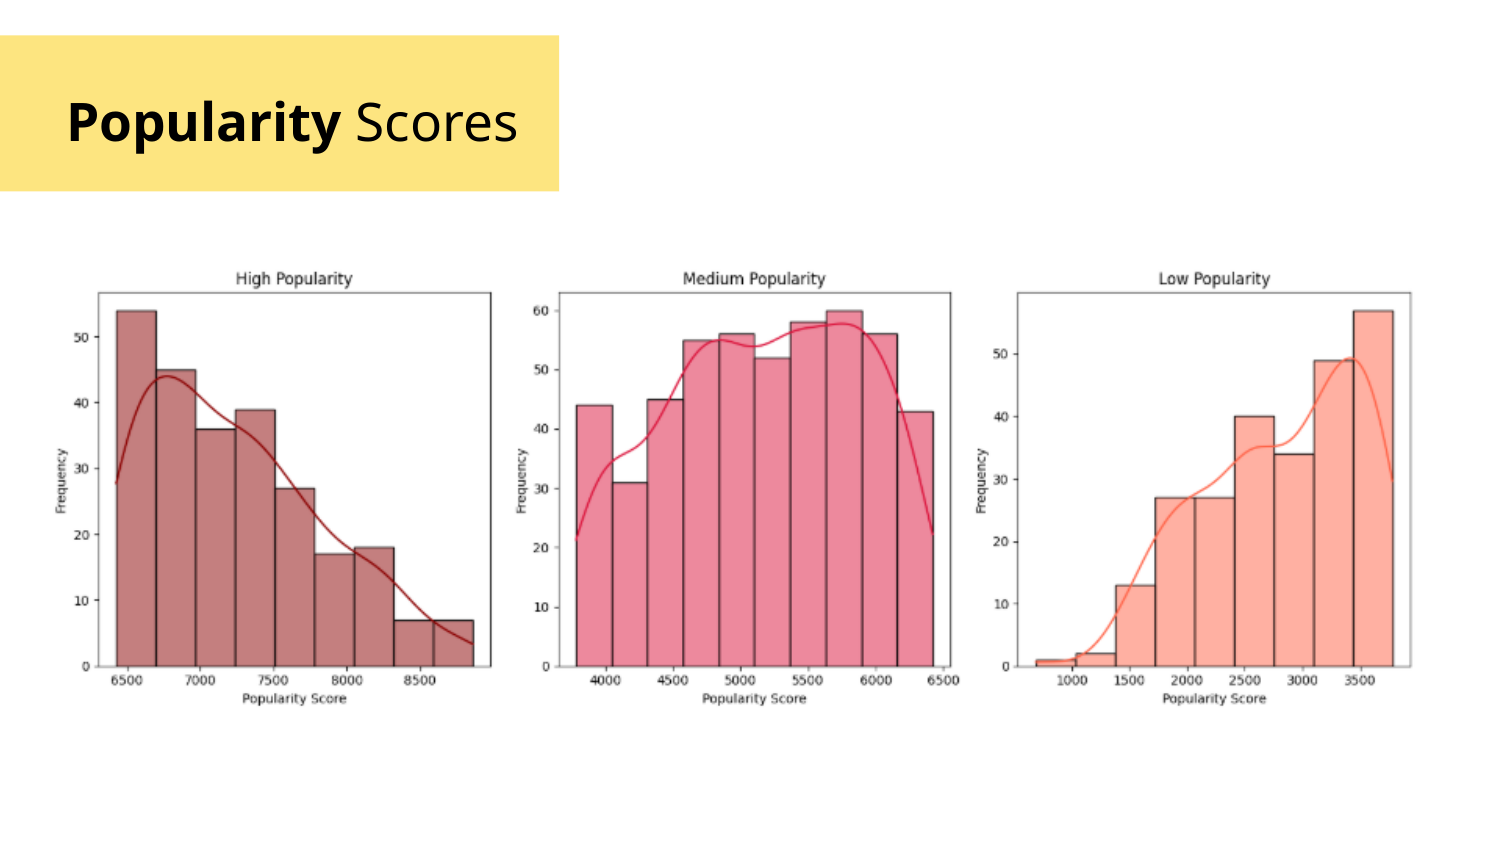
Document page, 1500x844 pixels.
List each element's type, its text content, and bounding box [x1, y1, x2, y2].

text_box [0, 35, 560, 192]
title Popularity Scores [51, 72, 1449, 167]
picture [50, 258, 1422, 728]
